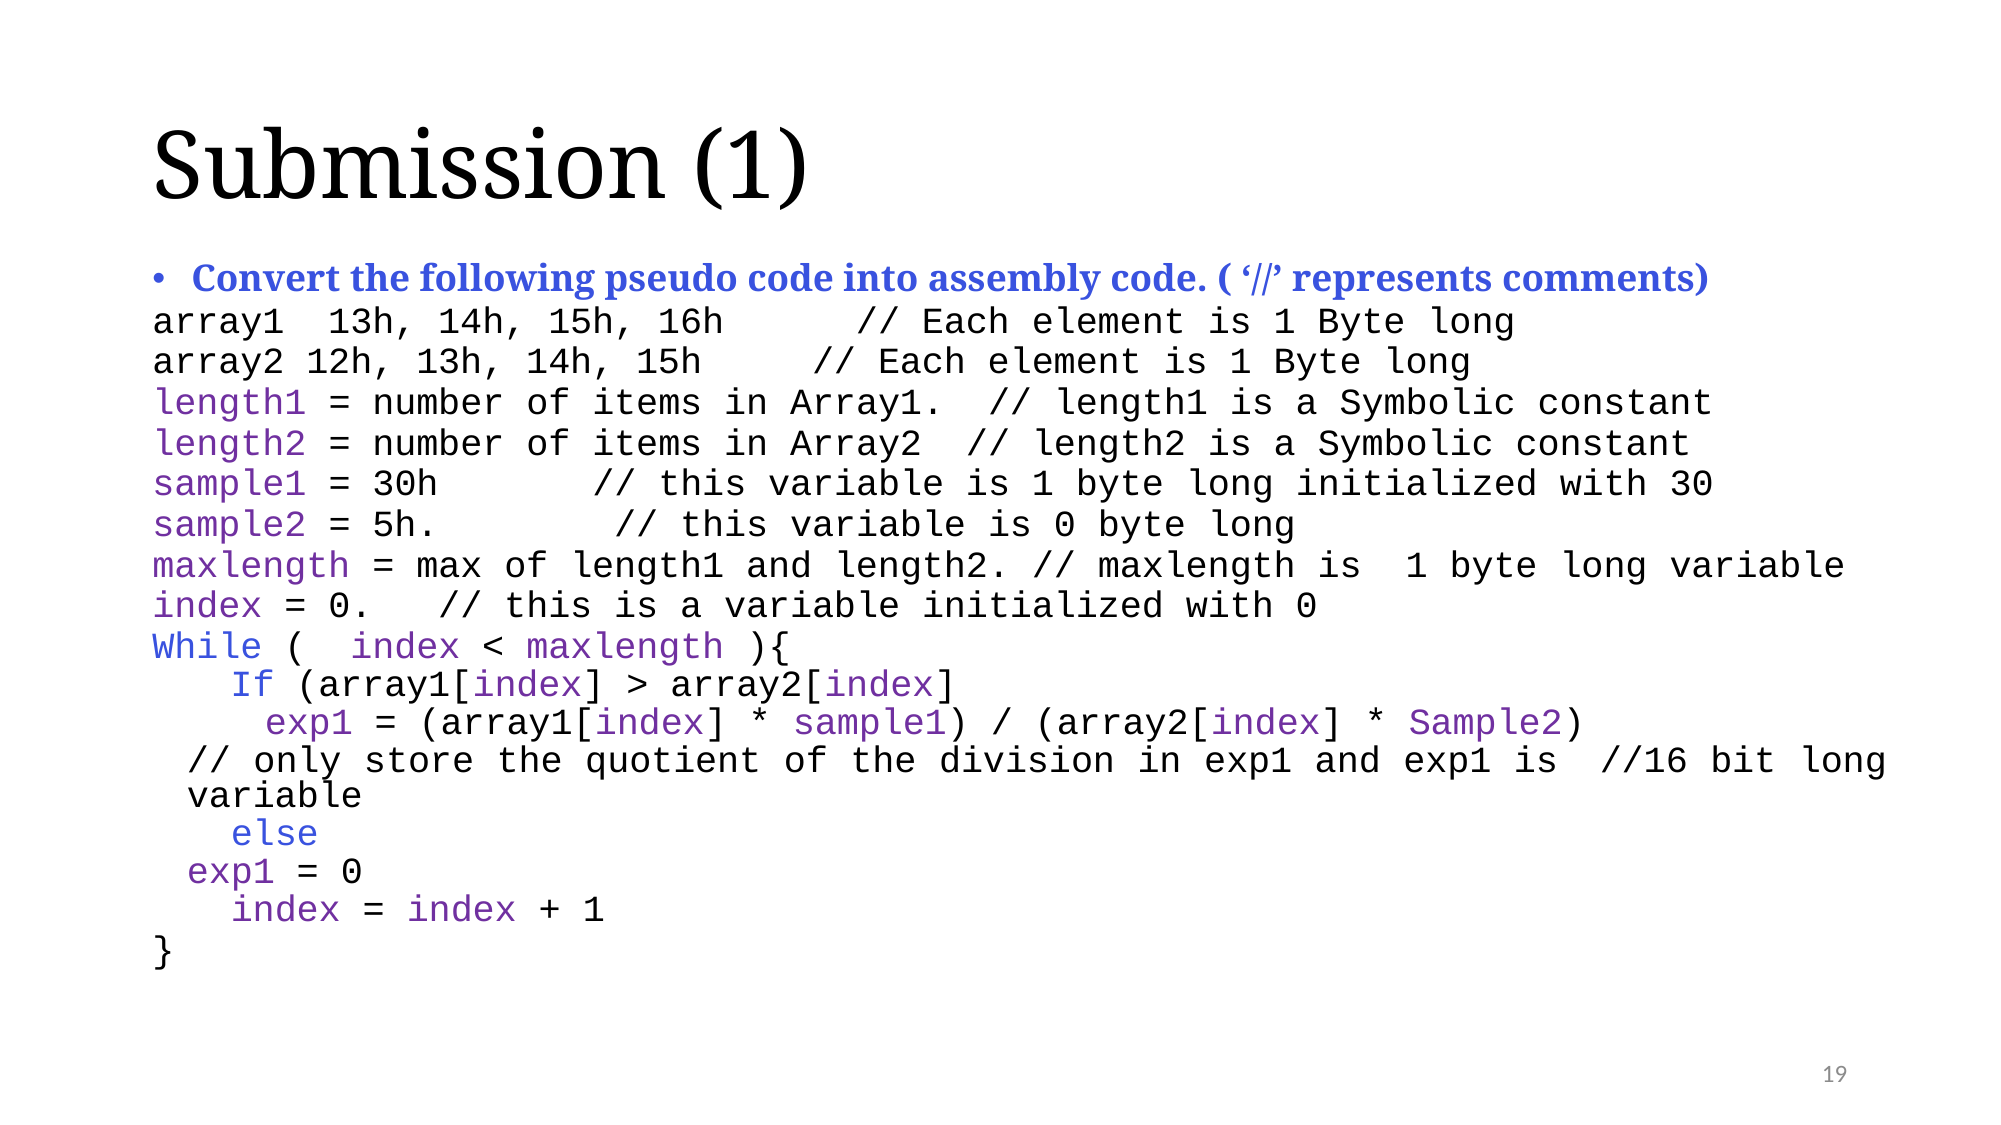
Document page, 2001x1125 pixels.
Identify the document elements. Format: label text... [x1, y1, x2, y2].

list Convert the following pseudo code into assembly code. ( ‘//’ represents comments) array1 13h, 14h, 15h, 16h // Each element is 1 Byte long array2 12h, 13h, 14h, 15h // Each element is 1 Byte long length1 = number of items in Array1. // length1 is a Symbolic constant length2 = number of items in Array2 // length2 is a Symbolic constant sample1 = 30h // this variable is 1 byte long initialized with 30 sample2 = 5h. // this variable is 0 byte long maxlength = max of length1 and length2. // maxlength is 1 byte long variable index = 0. // this is a variable initialized with 0 While ( index < maxlength ){ If (array1[index] > array2[index] exp1 = (array1[index] * sample1) / (array2[index] * Sample2) // only store the quotient of the division in exp1 and exp1 is //16 bit long variable else exp1 = 0 index = index + 1 } [137, 252, 1903, 1013]
slide_number 19 [1412, 1042, 1863, 1103]
title Submission (1) [137, 59, 1863, 252]
